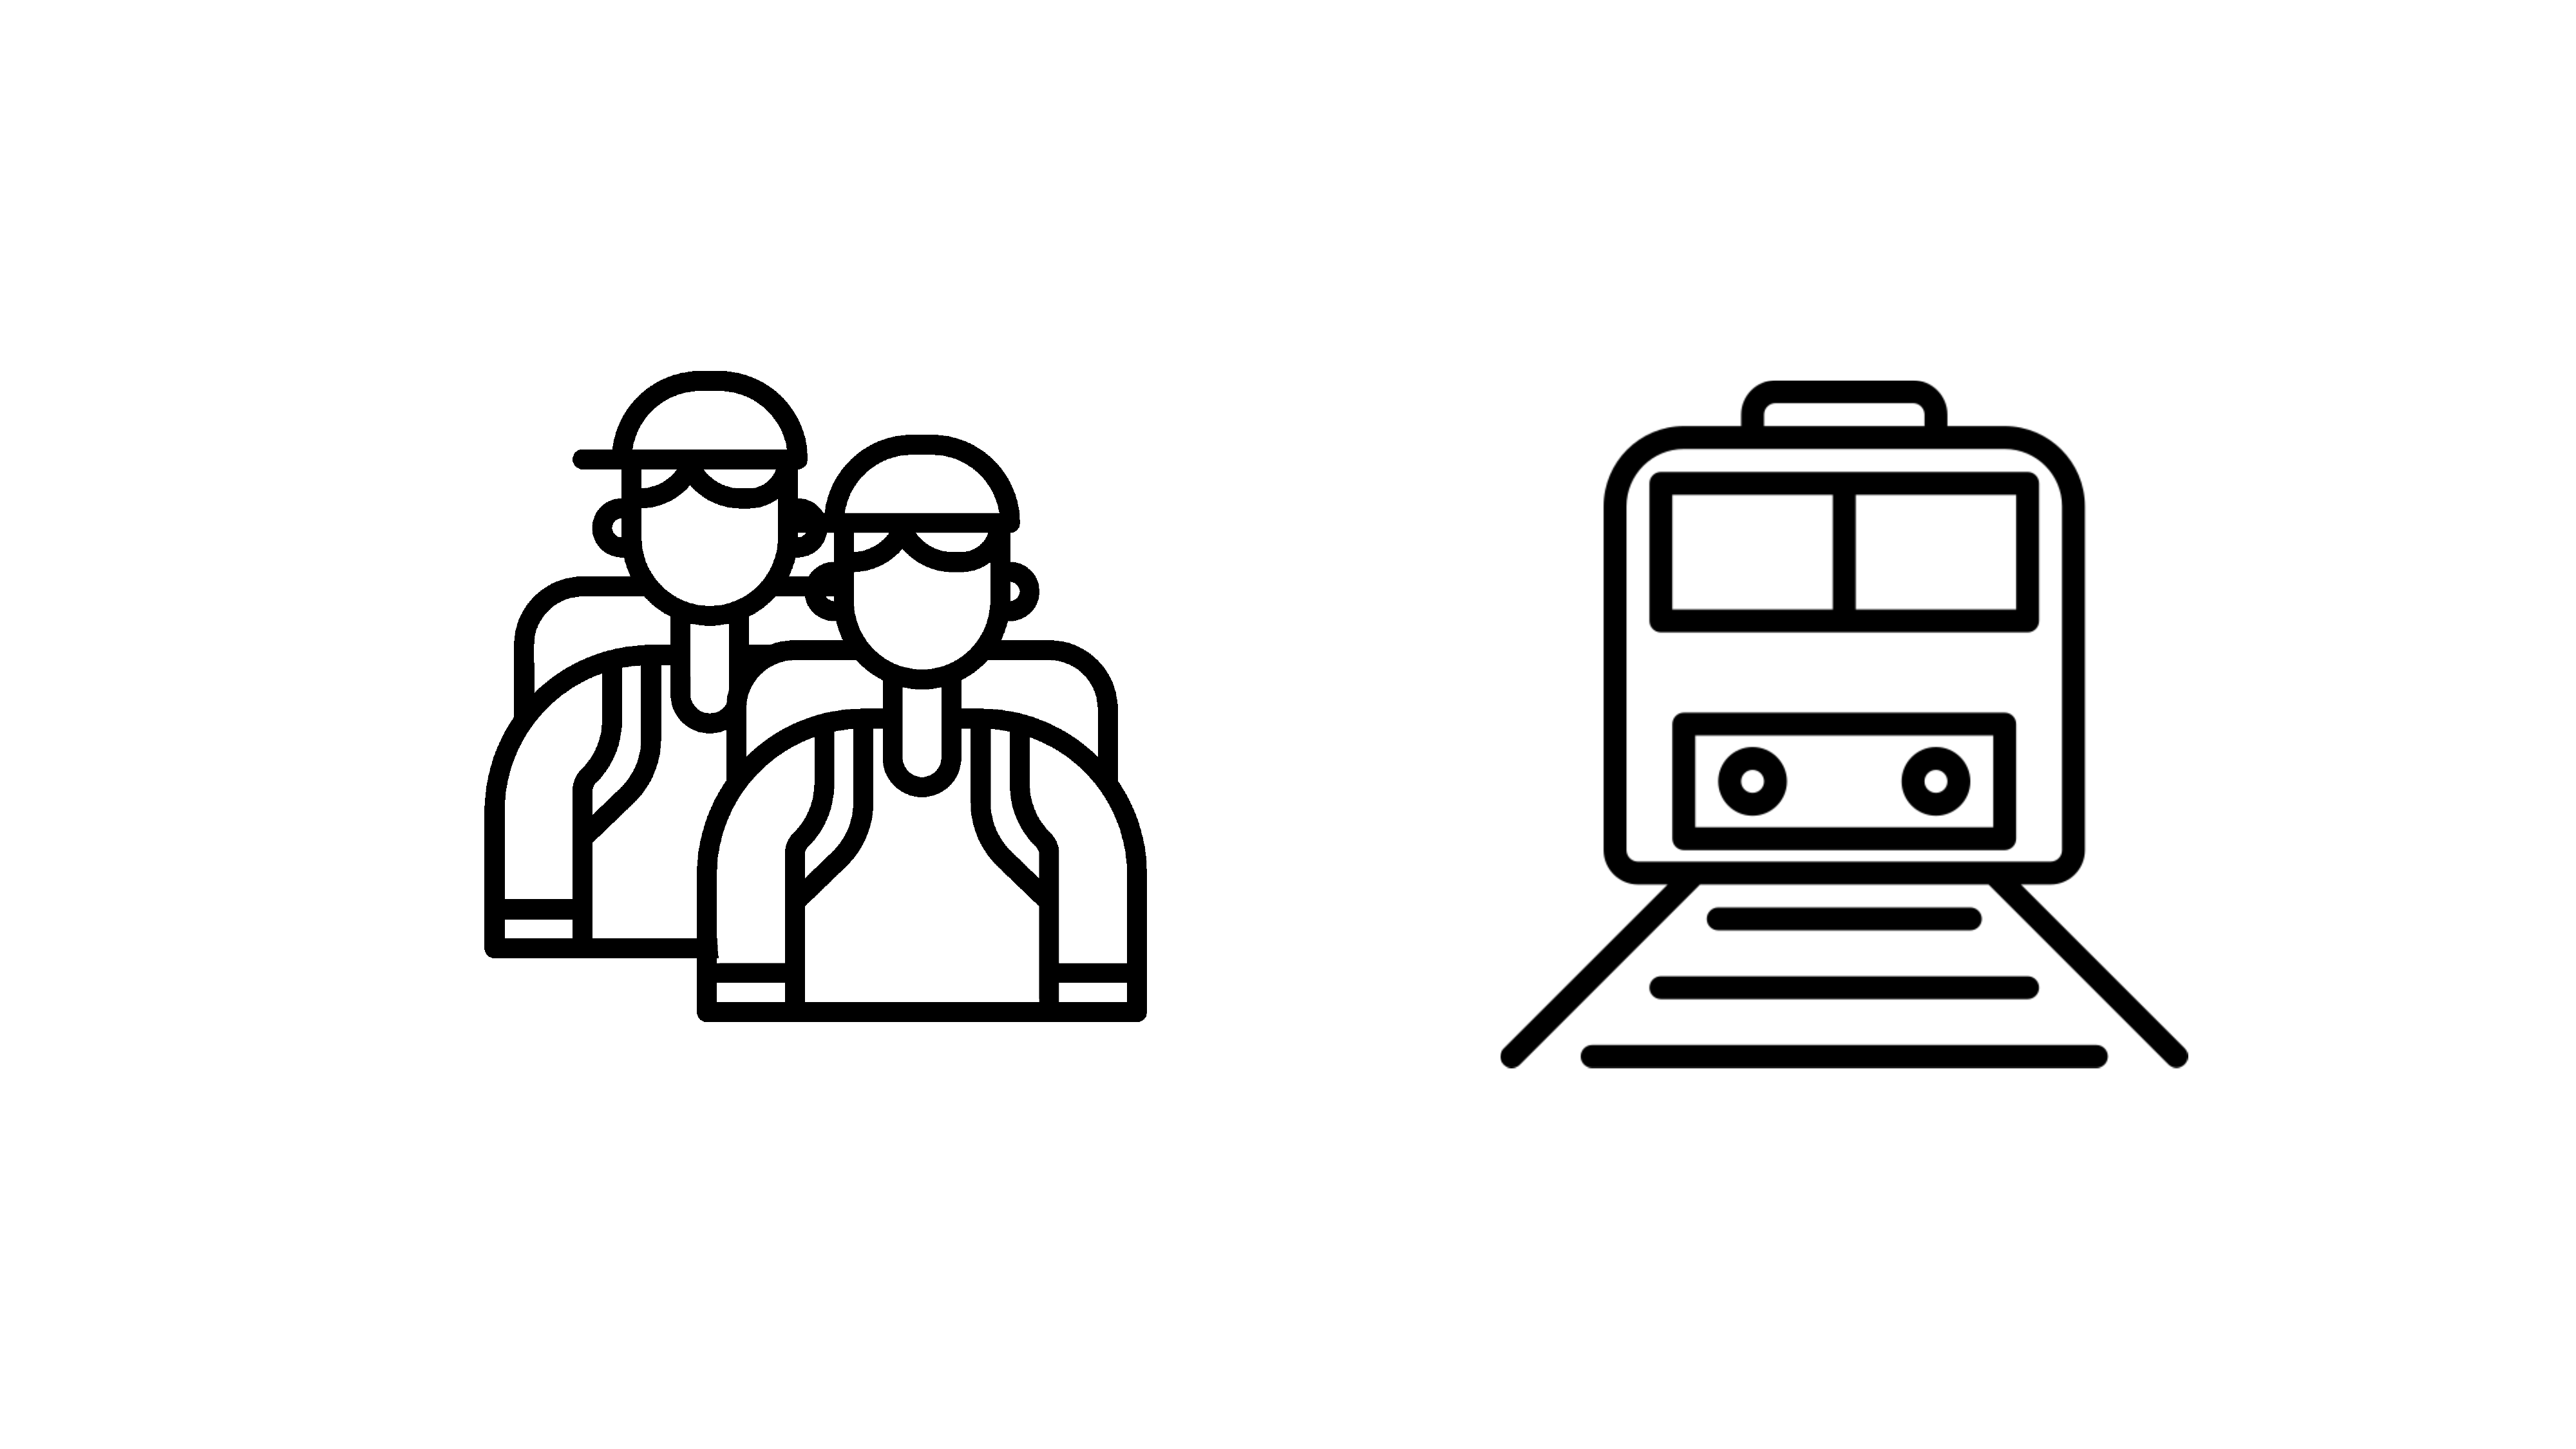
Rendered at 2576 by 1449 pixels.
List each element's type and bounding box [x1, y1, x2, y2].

picture [484, 371, 1147, 1078]
picture [1501, 381, 2188, 1068]
